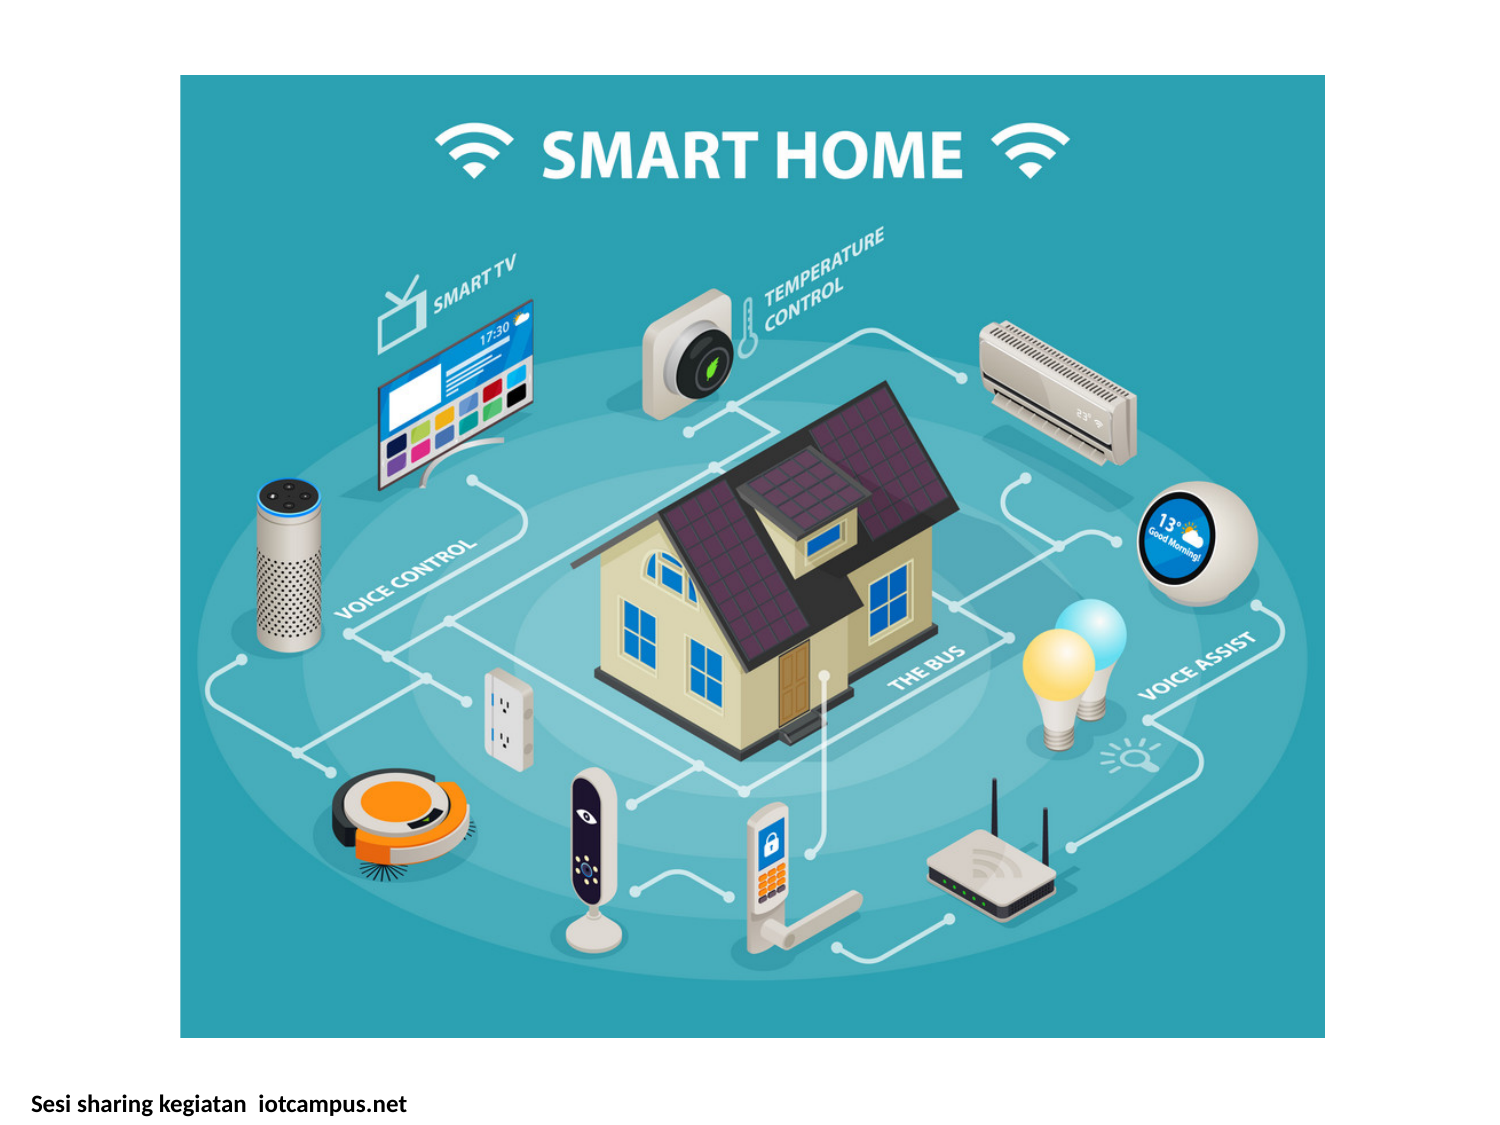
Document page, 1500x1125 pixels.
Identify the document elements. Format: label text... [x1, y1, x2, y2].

picture [180, 74, 1326, 1038]
text_box Sesi sharing kegiatan iotcampus.net [15, 1079, 429, 1125]
